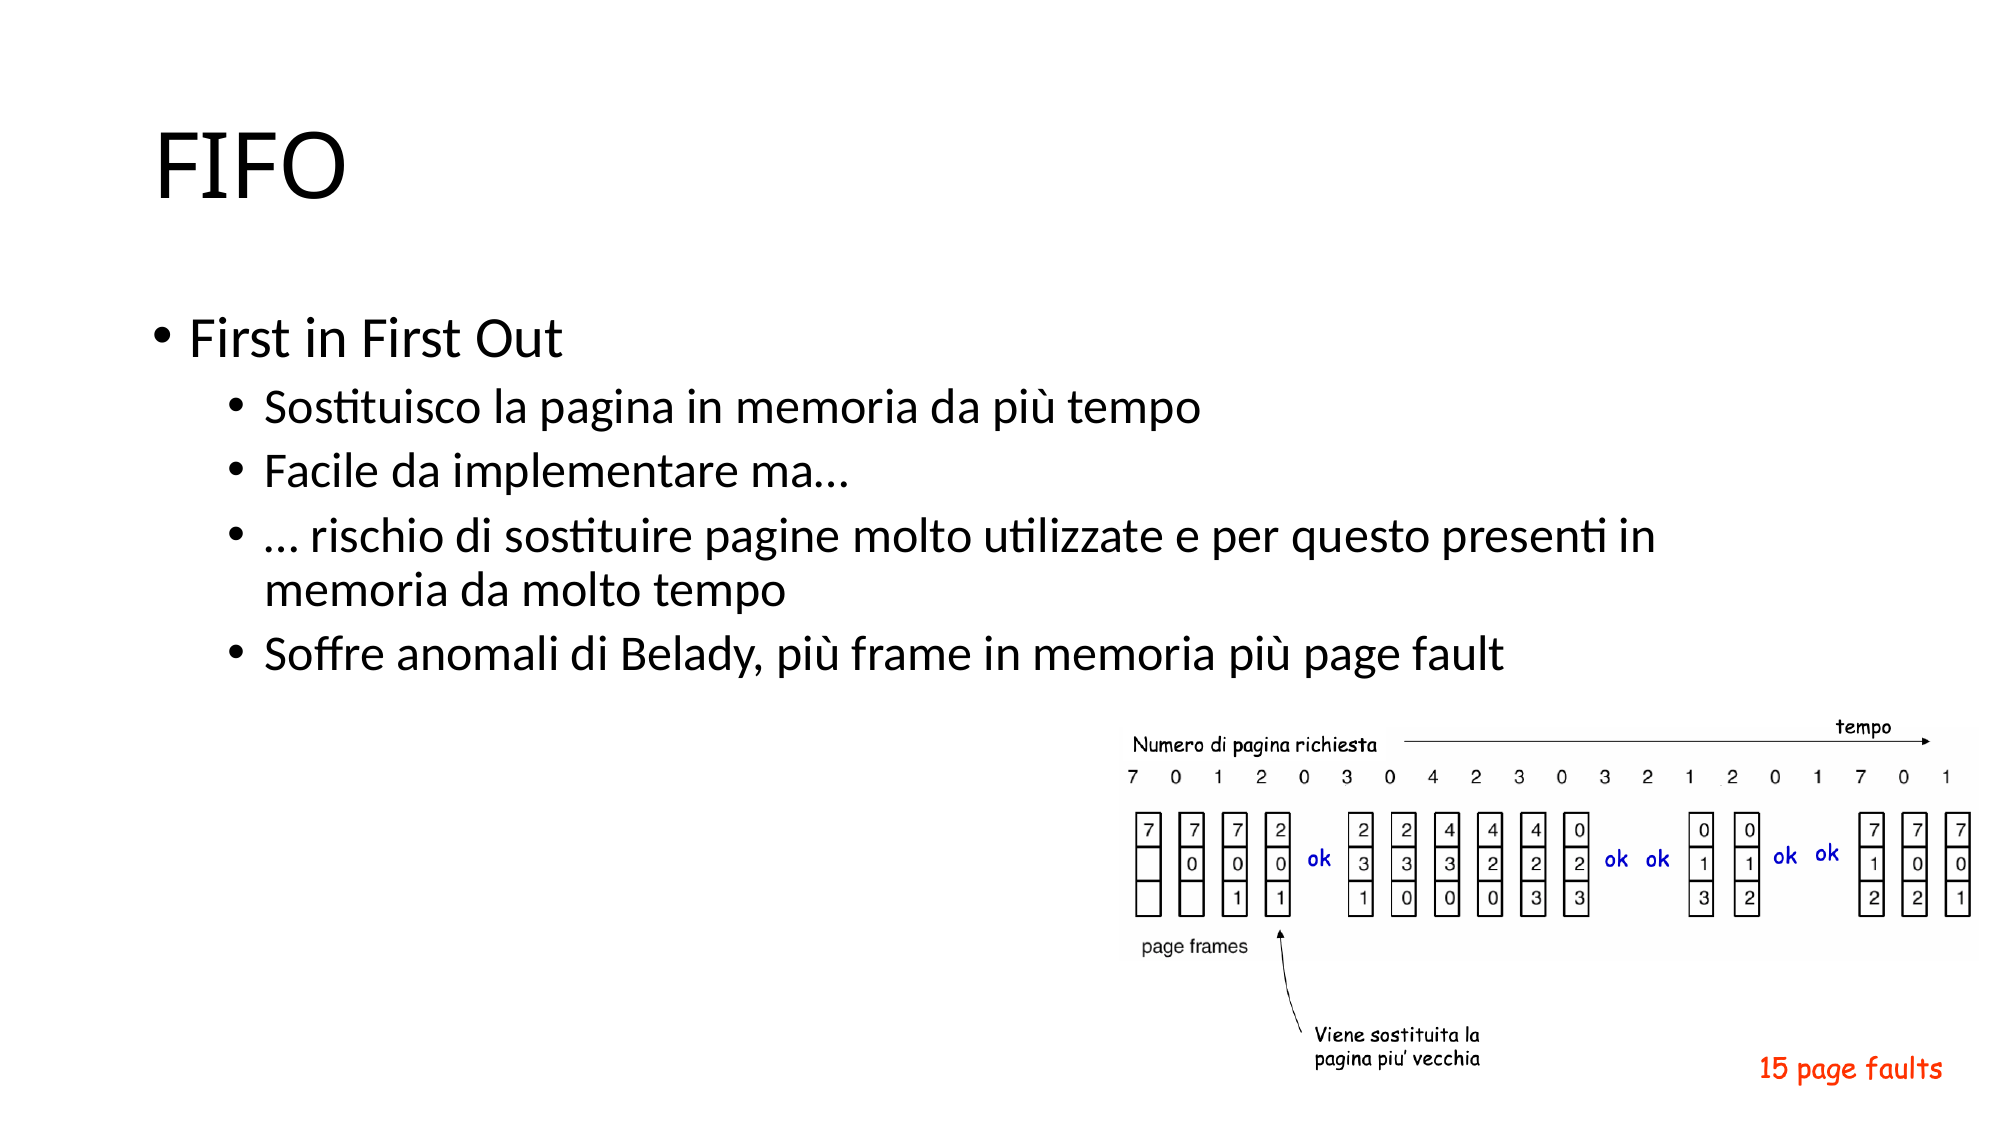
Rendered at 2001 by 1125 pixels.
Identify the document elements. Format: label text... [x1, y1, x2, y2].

title FIFO [137, 59, 1863, 278]
list First in First Out Sostituisco la pagina in memoria da più tempo Facile da implementare ma… … rischio di sostituire pagine molto utilizzate e per questo presenti in memoria da molto tempo Soffre anomali di Belady, più frame in memoria più page fault [137, 299, 1863, 1014]
picture [1088, 695, 2000, 1101]
